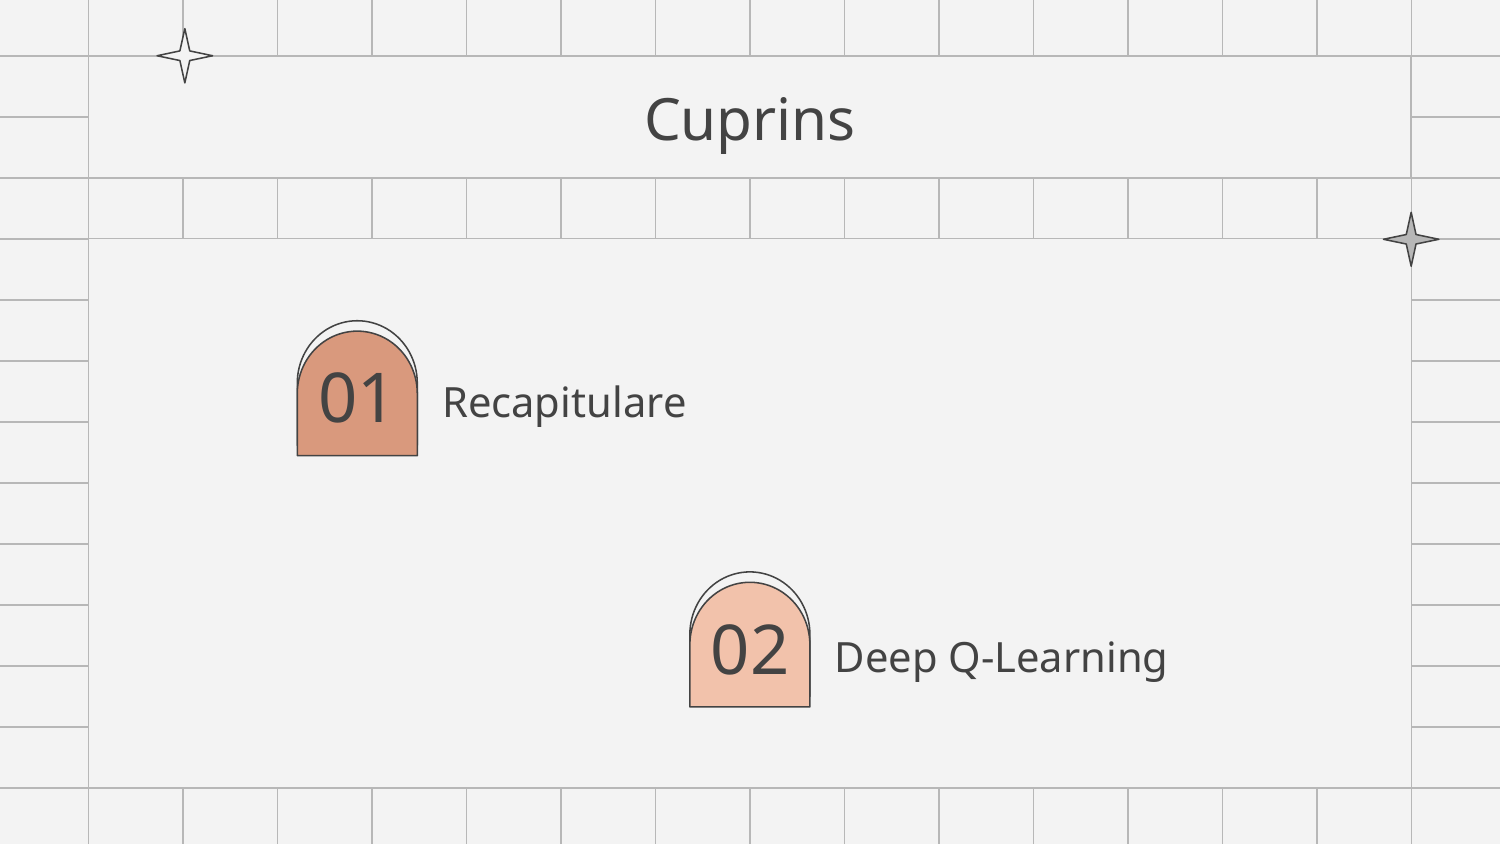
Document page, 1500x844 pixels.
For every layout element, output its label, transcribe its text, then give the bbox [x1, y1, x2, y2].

title 01 [287, 354, 292, 437]
text_box [157, 28, 213, 83]
subtitle Deep Q-Learning [820, 626, 1184, 687]
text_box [297, 320, 418, 456]
title 01 [422, 354, 428, 437]
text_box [689, 571, 811, 708]
title Cuprins [88, 55, 1412, 179]
title 02 [815, 606, 820, 687]
text_box [1383, 212, 1439, 267]
title 02 [680, 606, 684, 687]
subtitle Recapitulare [428, 370, 910, 431]
